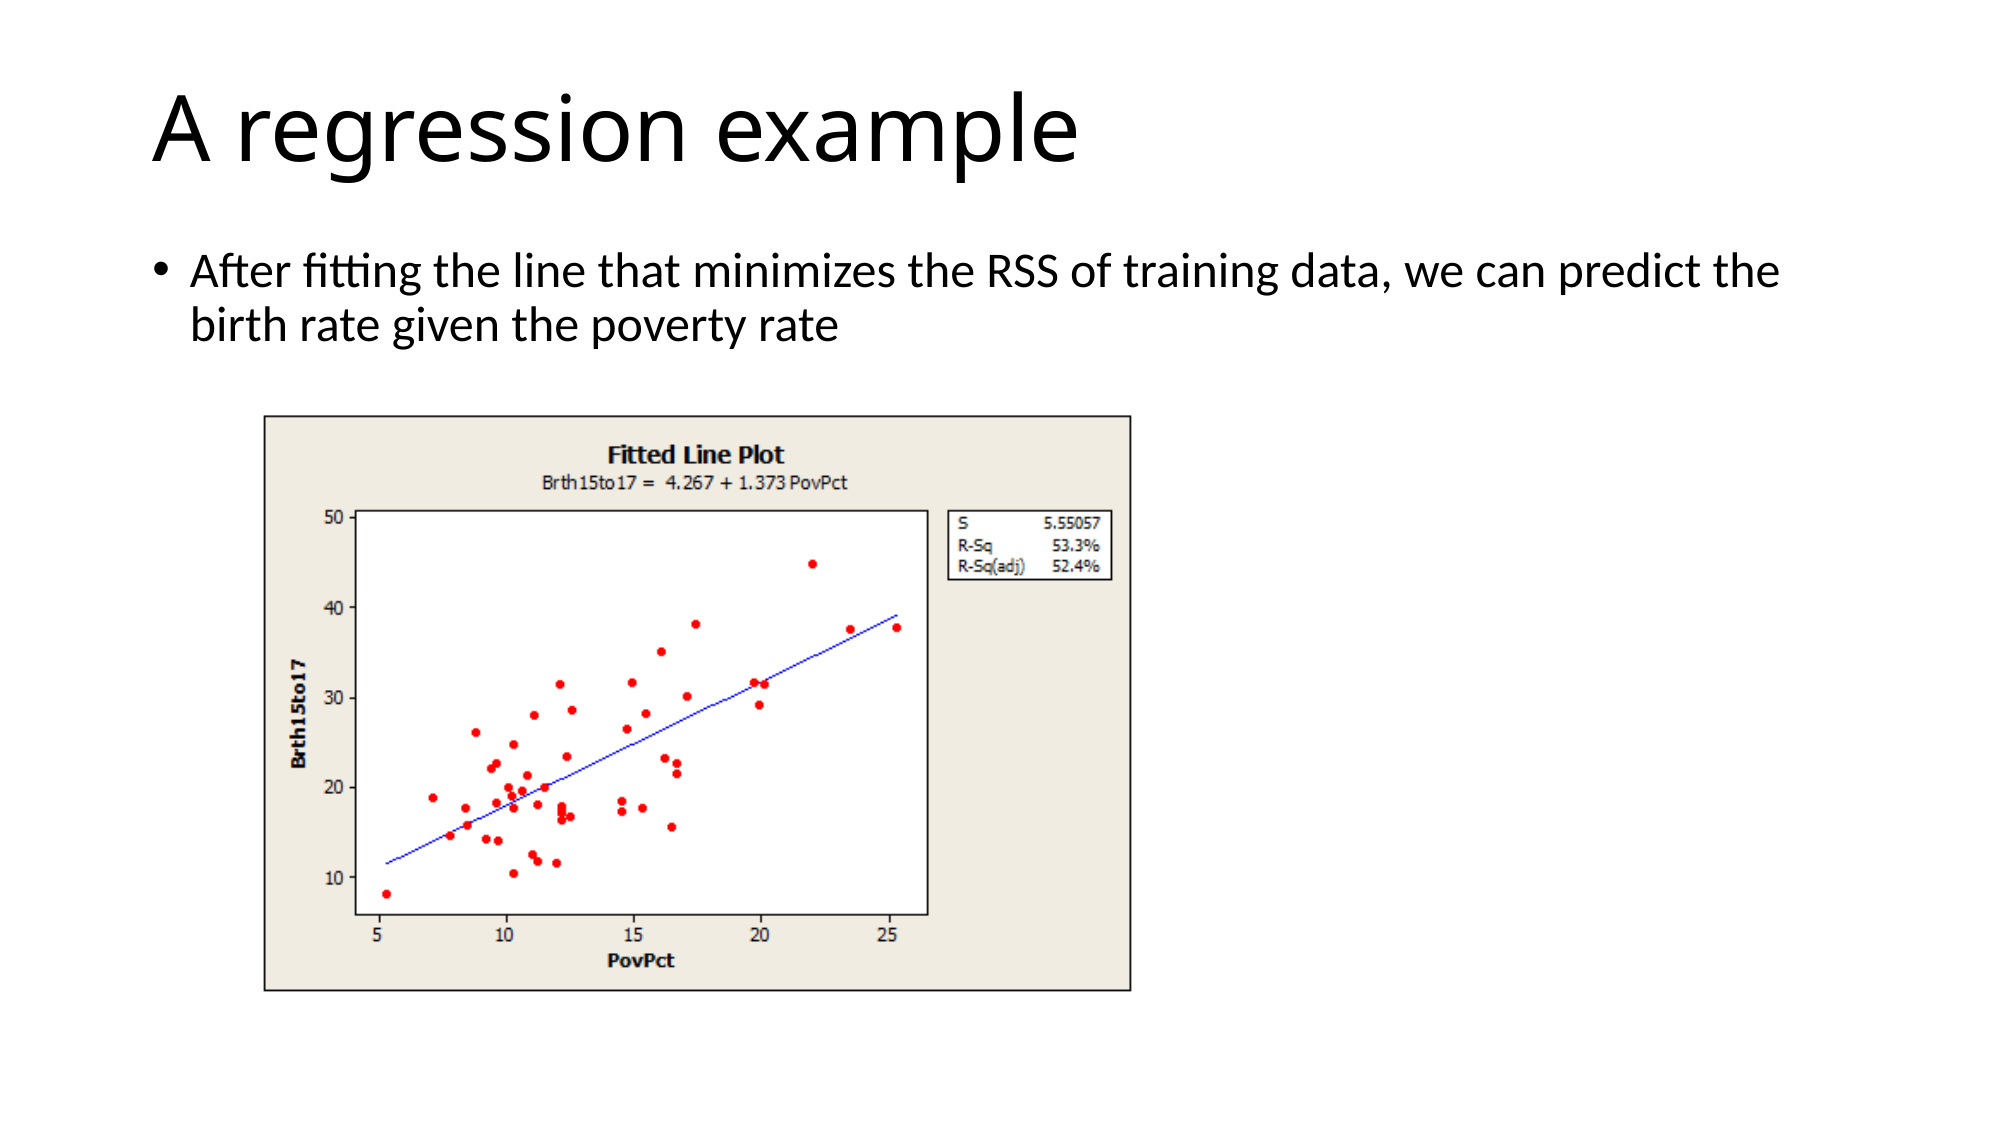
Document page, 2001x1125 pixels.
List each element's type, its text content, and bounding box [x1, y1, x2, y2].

picture [204, 402, 1202, 1014]
list After fitting the line that minimizes the RSS of training data, we can predict the birth rate given the poverty rate [137, 236, 1863, 1014]
title A regression example [137, 59, 1863, 204]
